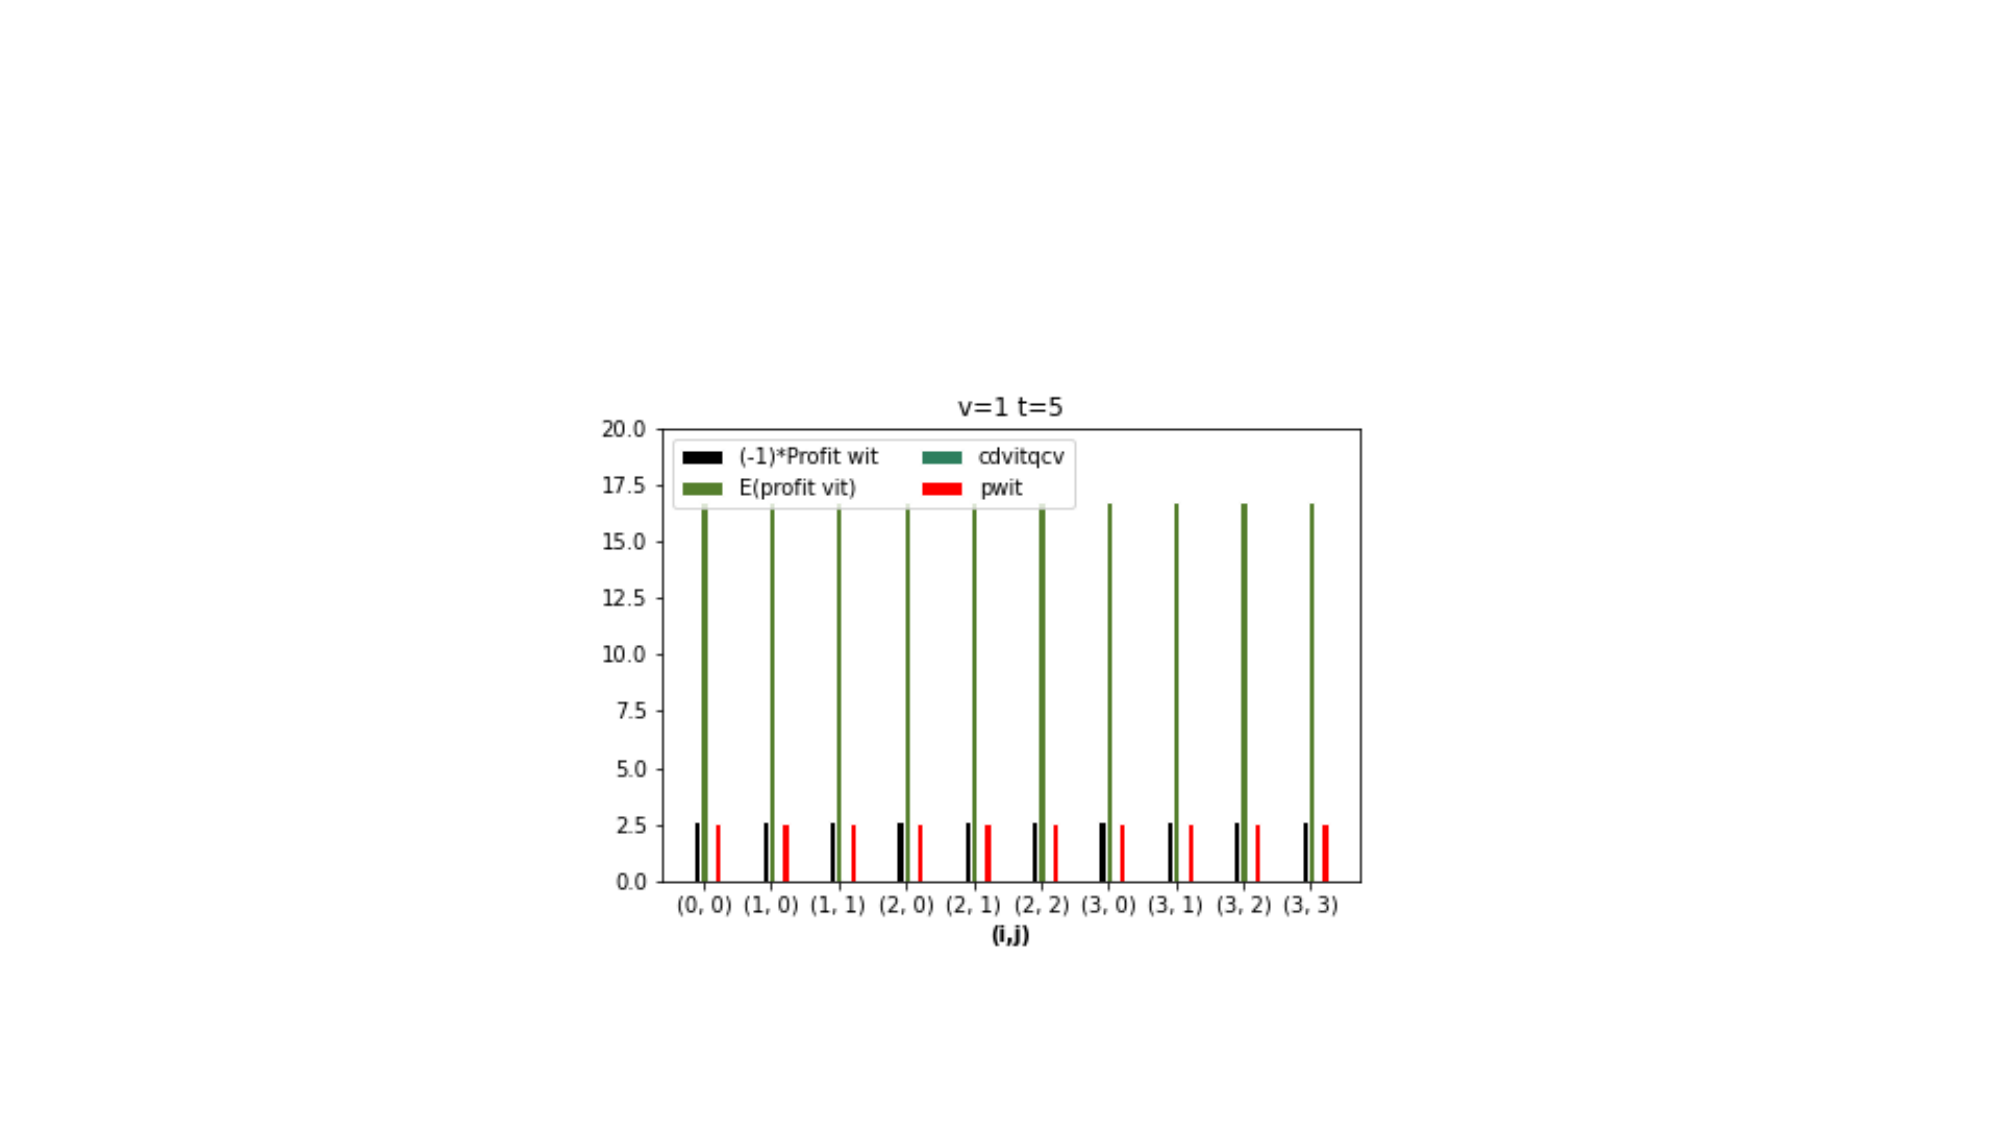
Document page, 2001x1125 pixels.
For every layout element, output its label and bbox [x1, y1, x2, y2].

list [549, 356, 1450, 957]
